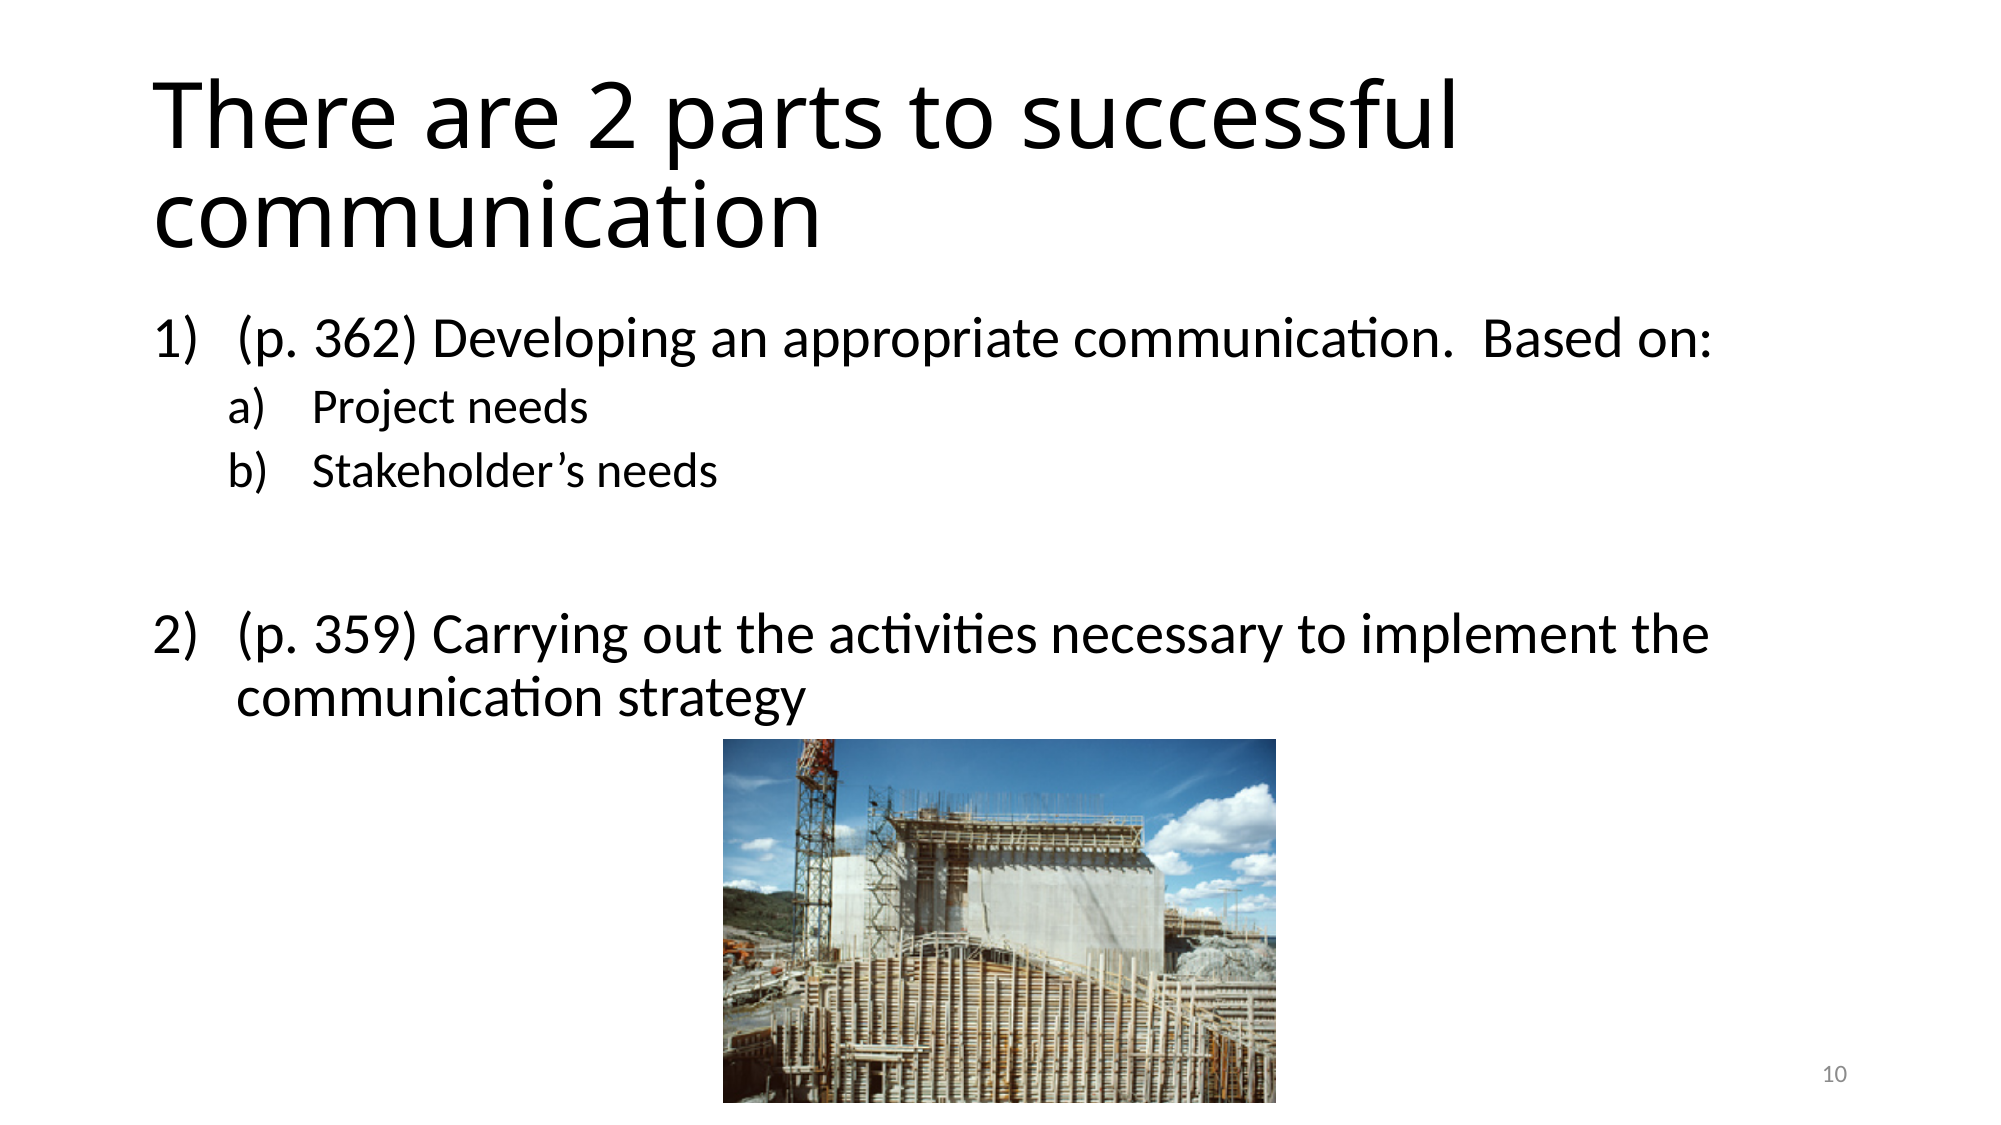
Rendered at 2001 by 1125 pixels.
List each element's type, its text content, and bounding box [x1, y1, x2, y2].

title There are 2 parts to successful communication [137, 59, 1863, 278]
slide_number 10 [1412, 1042, 1863, 1103]
picture [723, 739, 1277, 1103]
list (p. 362) Developing an appropriate communication. Based on: Project needs Stakeholder’s needs (p. 359) Carrying out the activities necessary to implement the communication strategy [137, 299, 1863, 1014]
